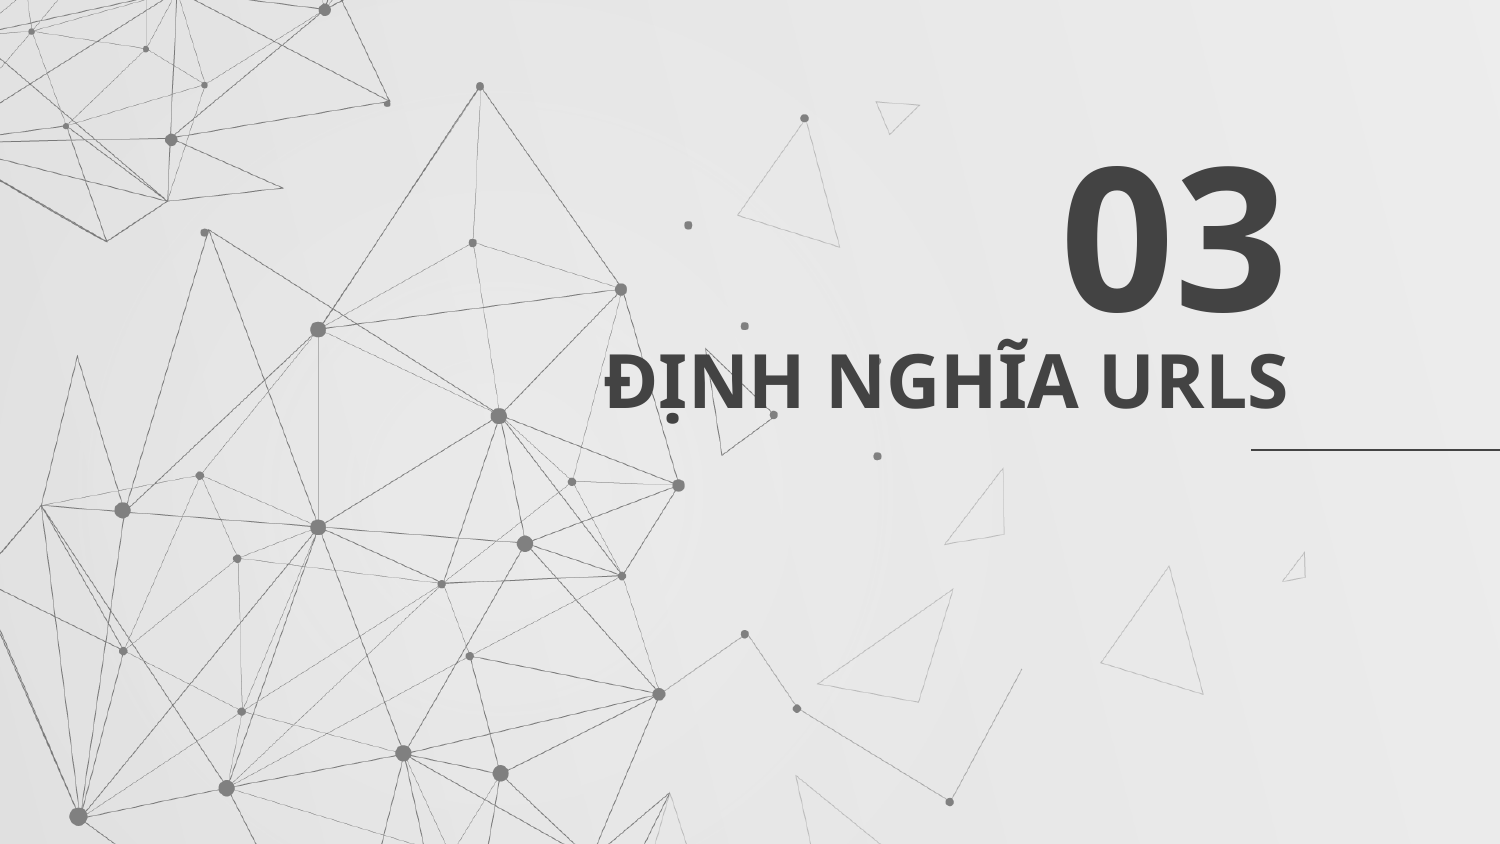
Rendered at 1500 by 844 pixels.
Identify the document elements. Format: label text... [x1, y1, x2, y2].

picture [0, 0, 1500, 844]
title 03 [815, 169, 1305, 294]
title ĐỊNH NGHĨA URLS [451, 220, 1305, 537]
